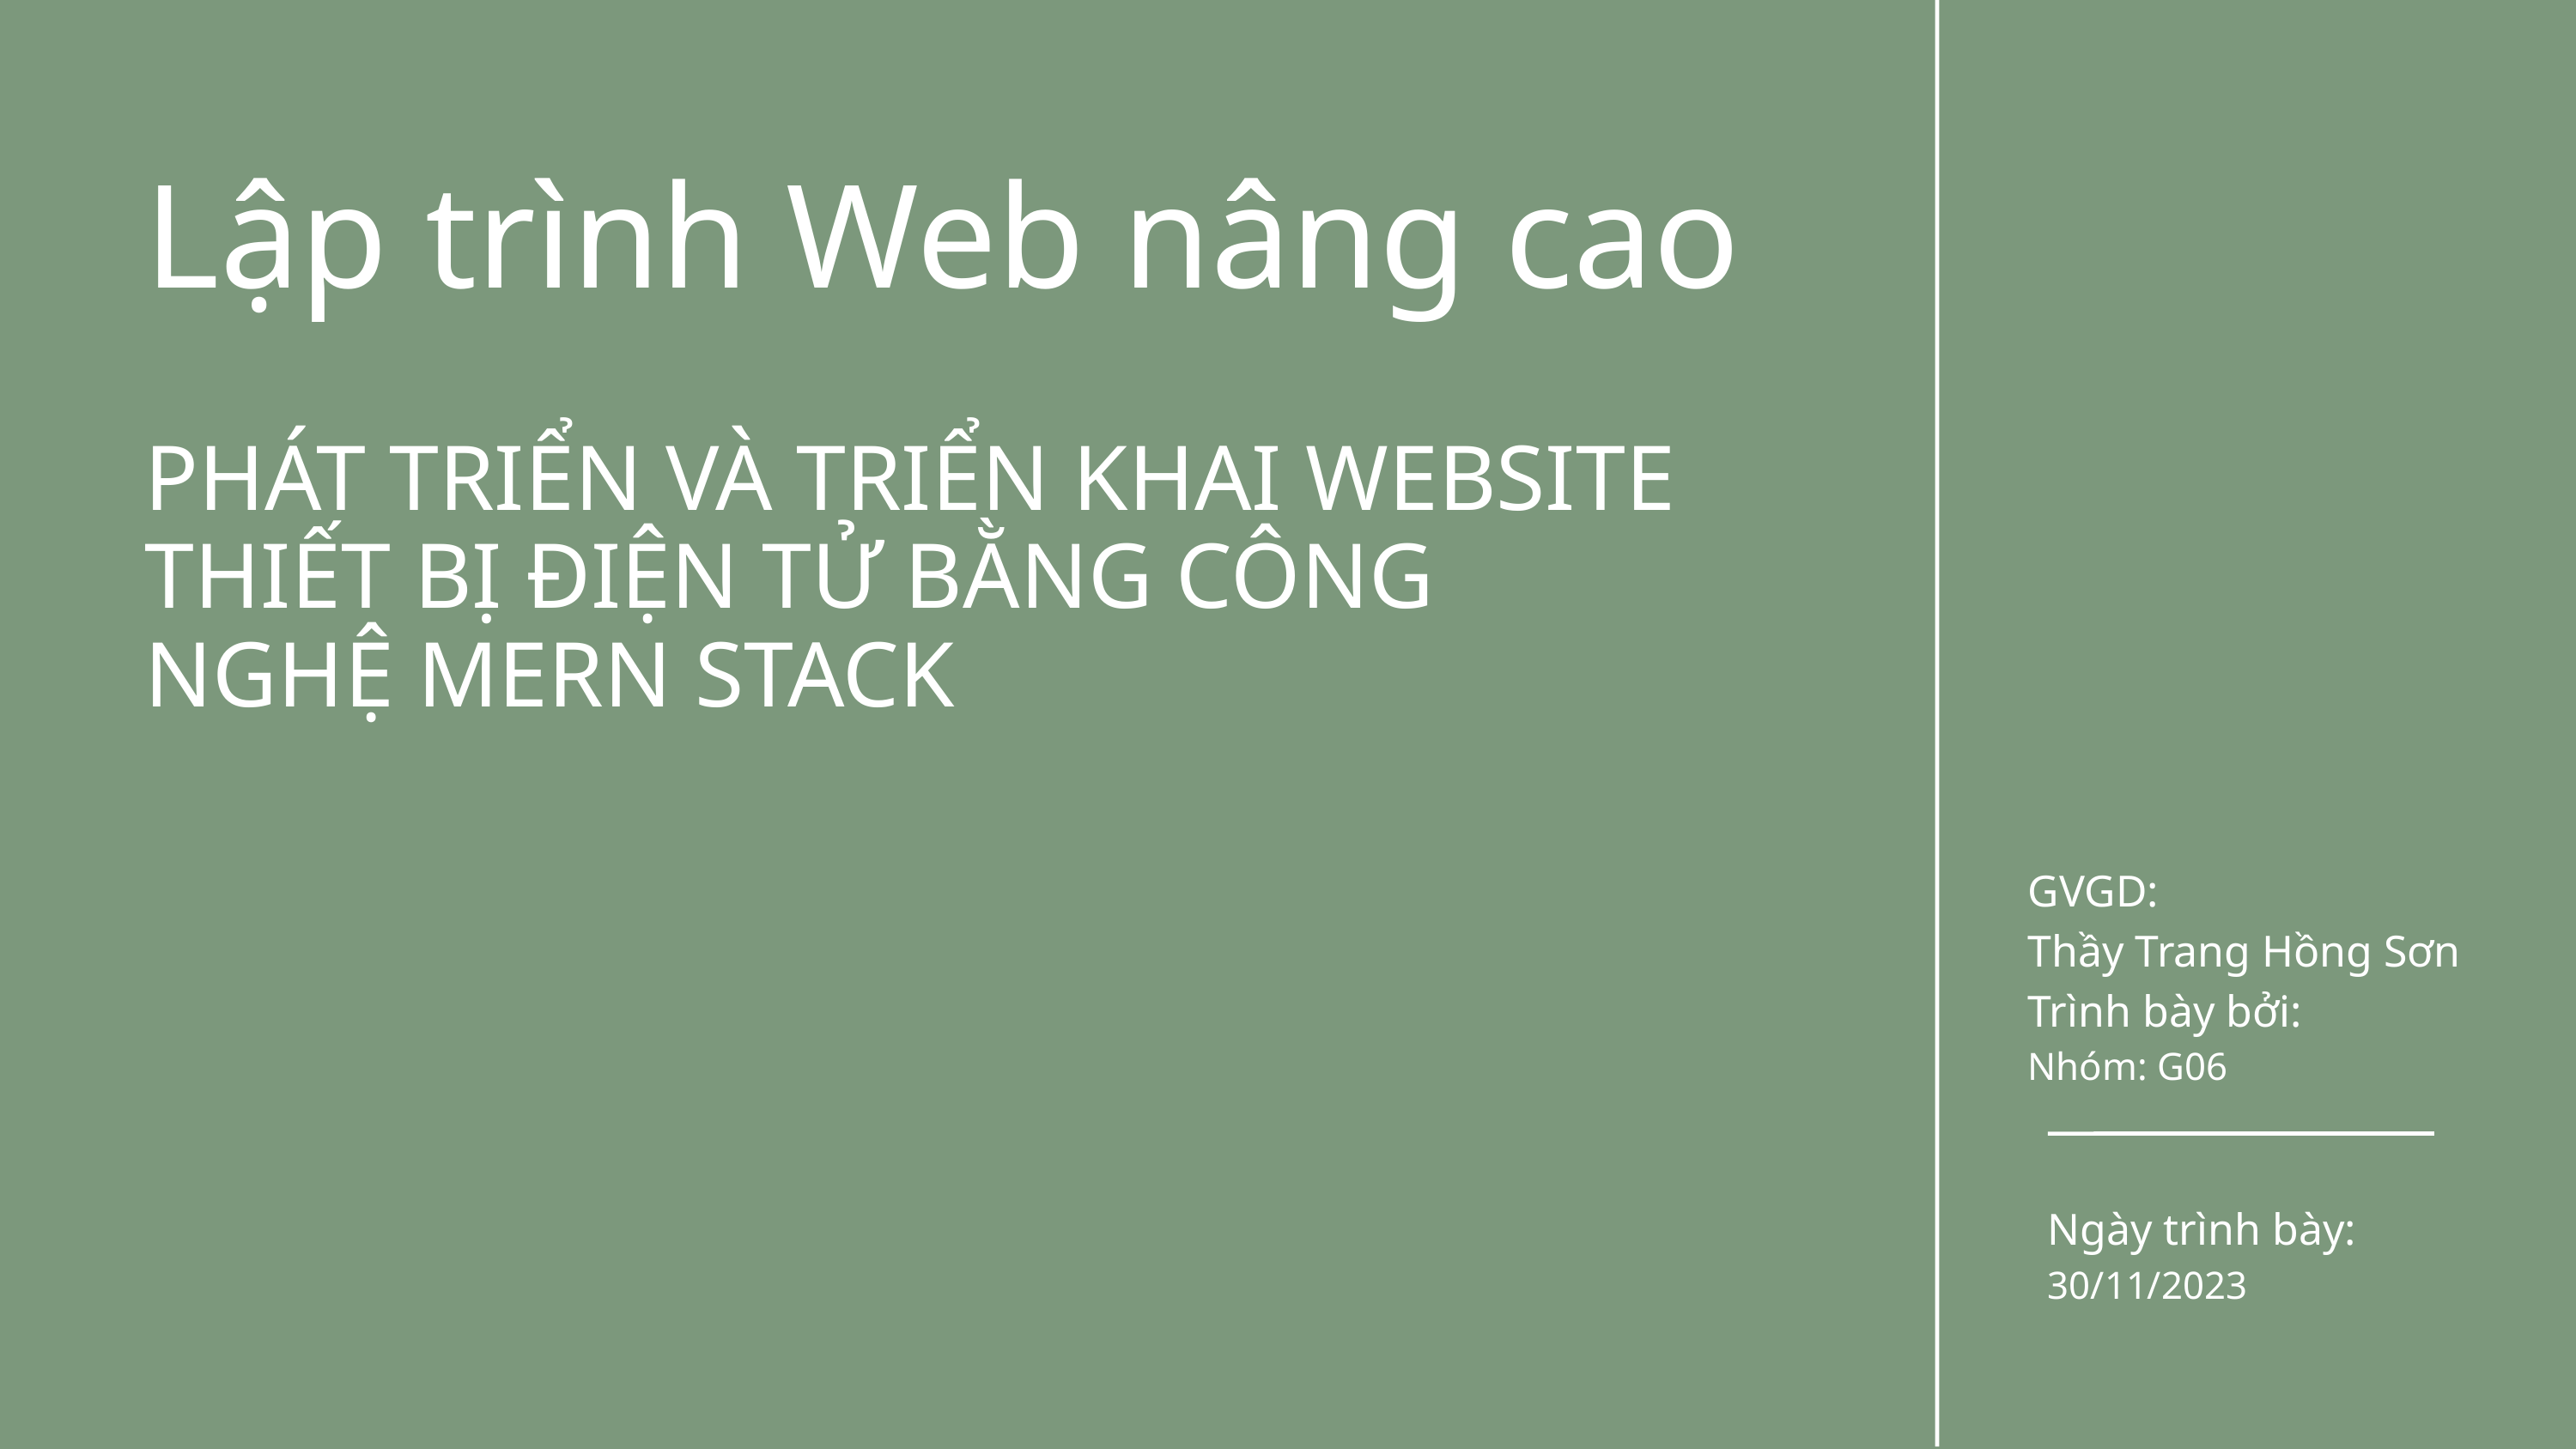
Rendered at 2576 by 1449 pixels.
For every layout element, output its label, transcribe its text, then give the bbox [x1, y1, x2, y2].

text_box PHÁT TRIỂN VÀ TRIỂN KHAI WEBSITE THIẾT BỊ ĐIỆN TỬ BẰNG CÔNG NGHỆ MERN STACK [144, 429, 1706, 725]
text_box Lập trình Web nâng cao [144, 139, 1801, 318]
text_box GVGD: Thầy Trang Hồng Sơn Trình bày bởi: Nhóm: G06 [2027, 855, 2494, 1141]
text_box Ngày trình bày: 30/11/2023 [2047, 1193, 2475, 1307]
